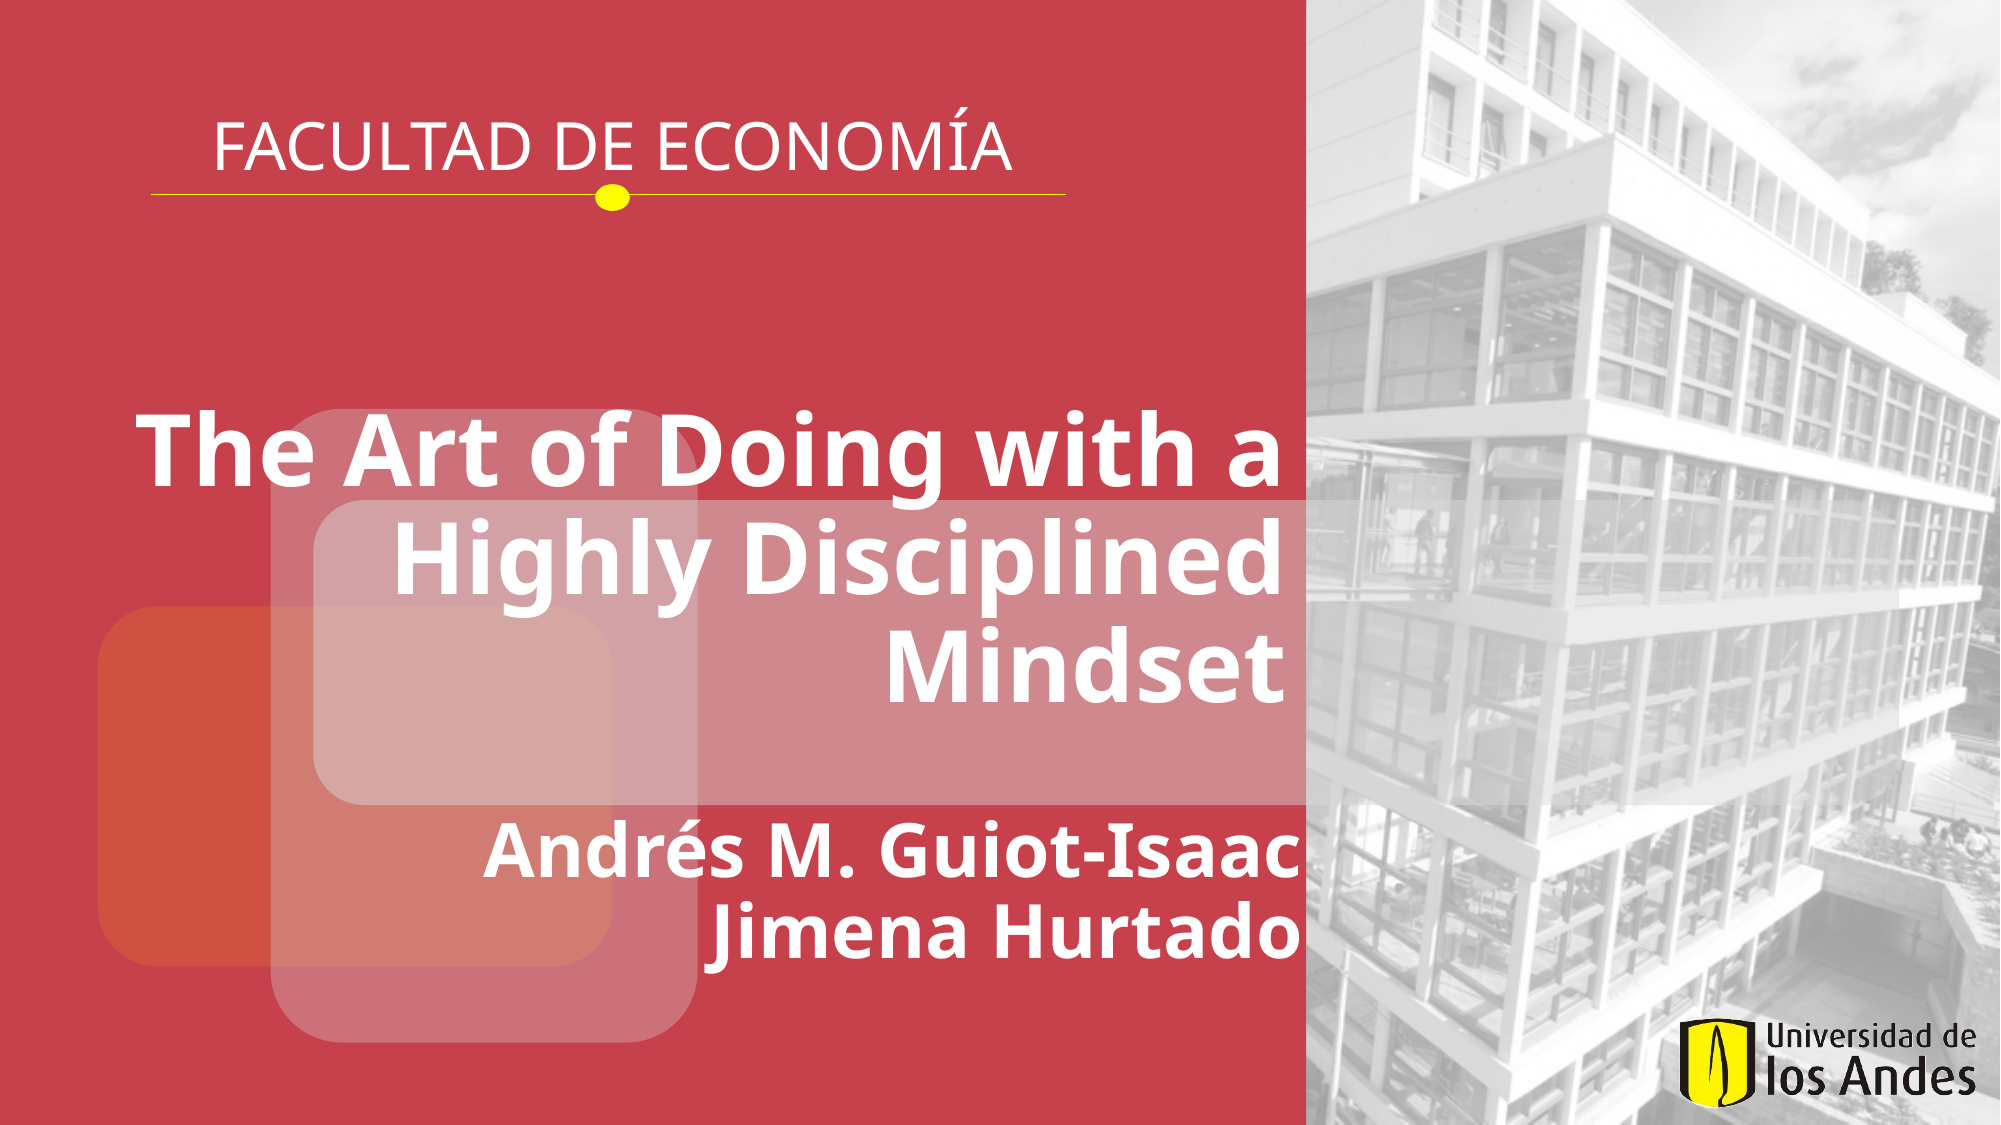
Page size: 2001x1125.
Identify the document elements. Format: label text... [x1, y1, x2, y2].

title The Art of Doing with a Highly Disciplined Mindset [64, 453, 1303, 671]
picture [1654, 993, 2000, 1125]
text_box Andrés M. Guiot-Isaac Jimena Hurtado [79, 785, 1318, 1003]
